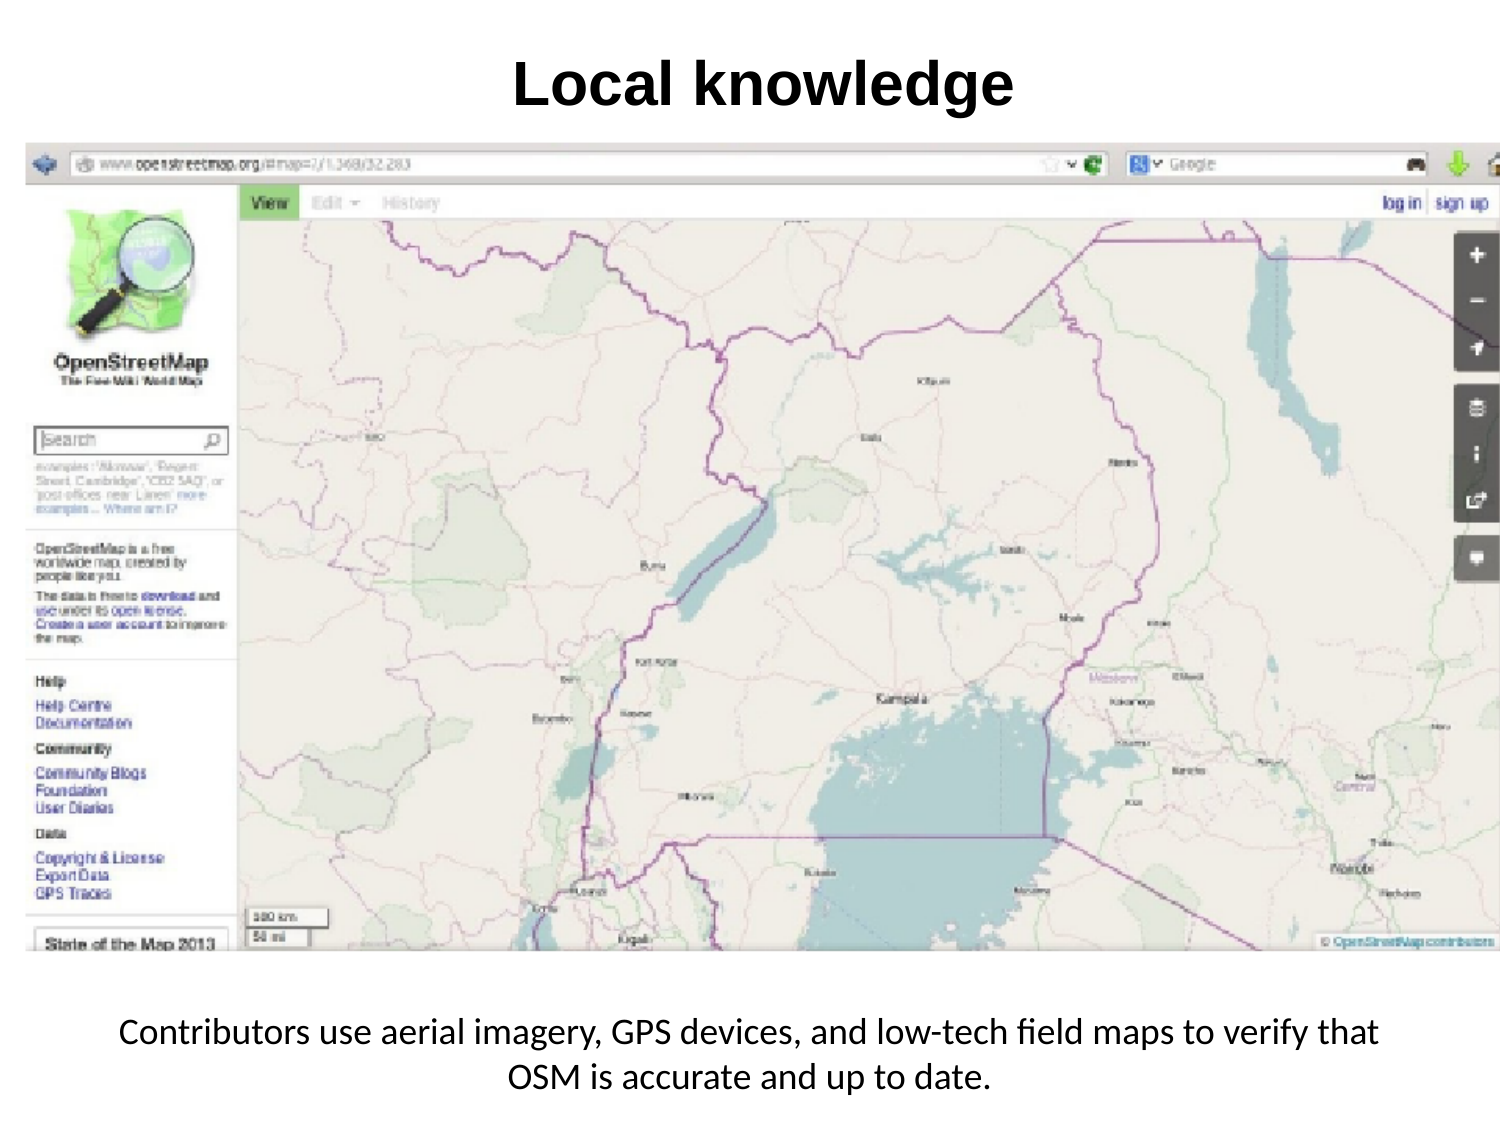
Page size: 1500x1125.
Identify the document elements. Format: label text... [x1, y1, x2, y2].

list Contributors use aerial imagery, GPS devices, and low-tech field maps to verify that OSM is accurate and up to date. [75, 966, 1425, 1106]
title Local knowledge [304, 28, 1224, 130]
picture [18, 132, 1500, 957]
